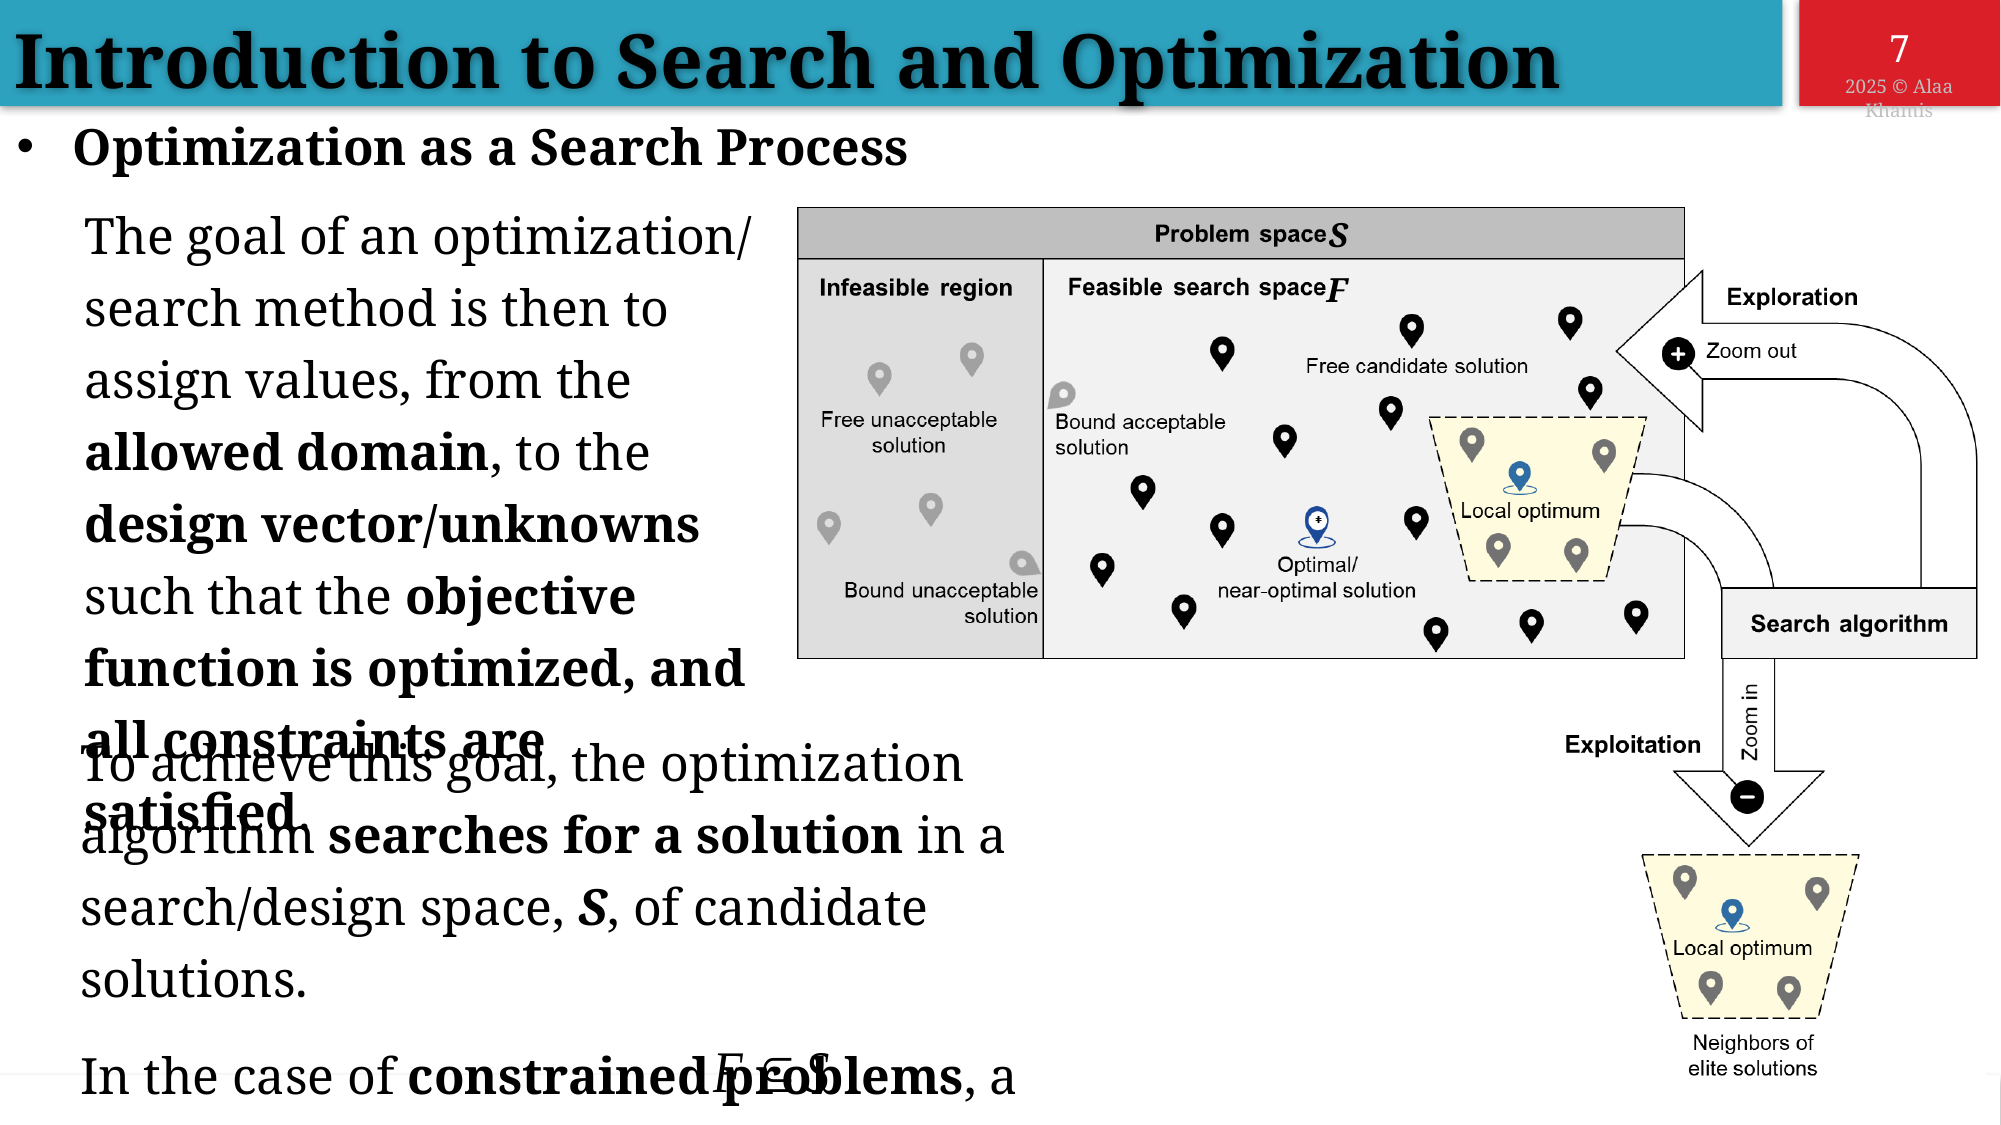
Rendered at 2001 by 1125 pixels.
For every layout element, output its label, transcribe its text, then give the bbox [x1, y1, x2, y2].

text_box Optimization as a Search Process [1, 107, 2000, 183]
picture [774, 183, 1986, 1092]
text_box To achieve this goal, the optimization algorithm searches for a solution in a search/design space, S, of candidate solutions. In the case of constrained problems, a solution is found in the feasible space: [65, 712, 1075, 1125]
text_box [704, 1038, 843, 1113]
text_box Introduction to Search and Optimization [0, 0, 1753, 110]
text_box The goal of an optimization/ search method is then to assign values, from the allowed domain, to the design vector/unknowns such that the objective function is optimized, and all constraints are satisfied. [69, 185, 770, 848]
